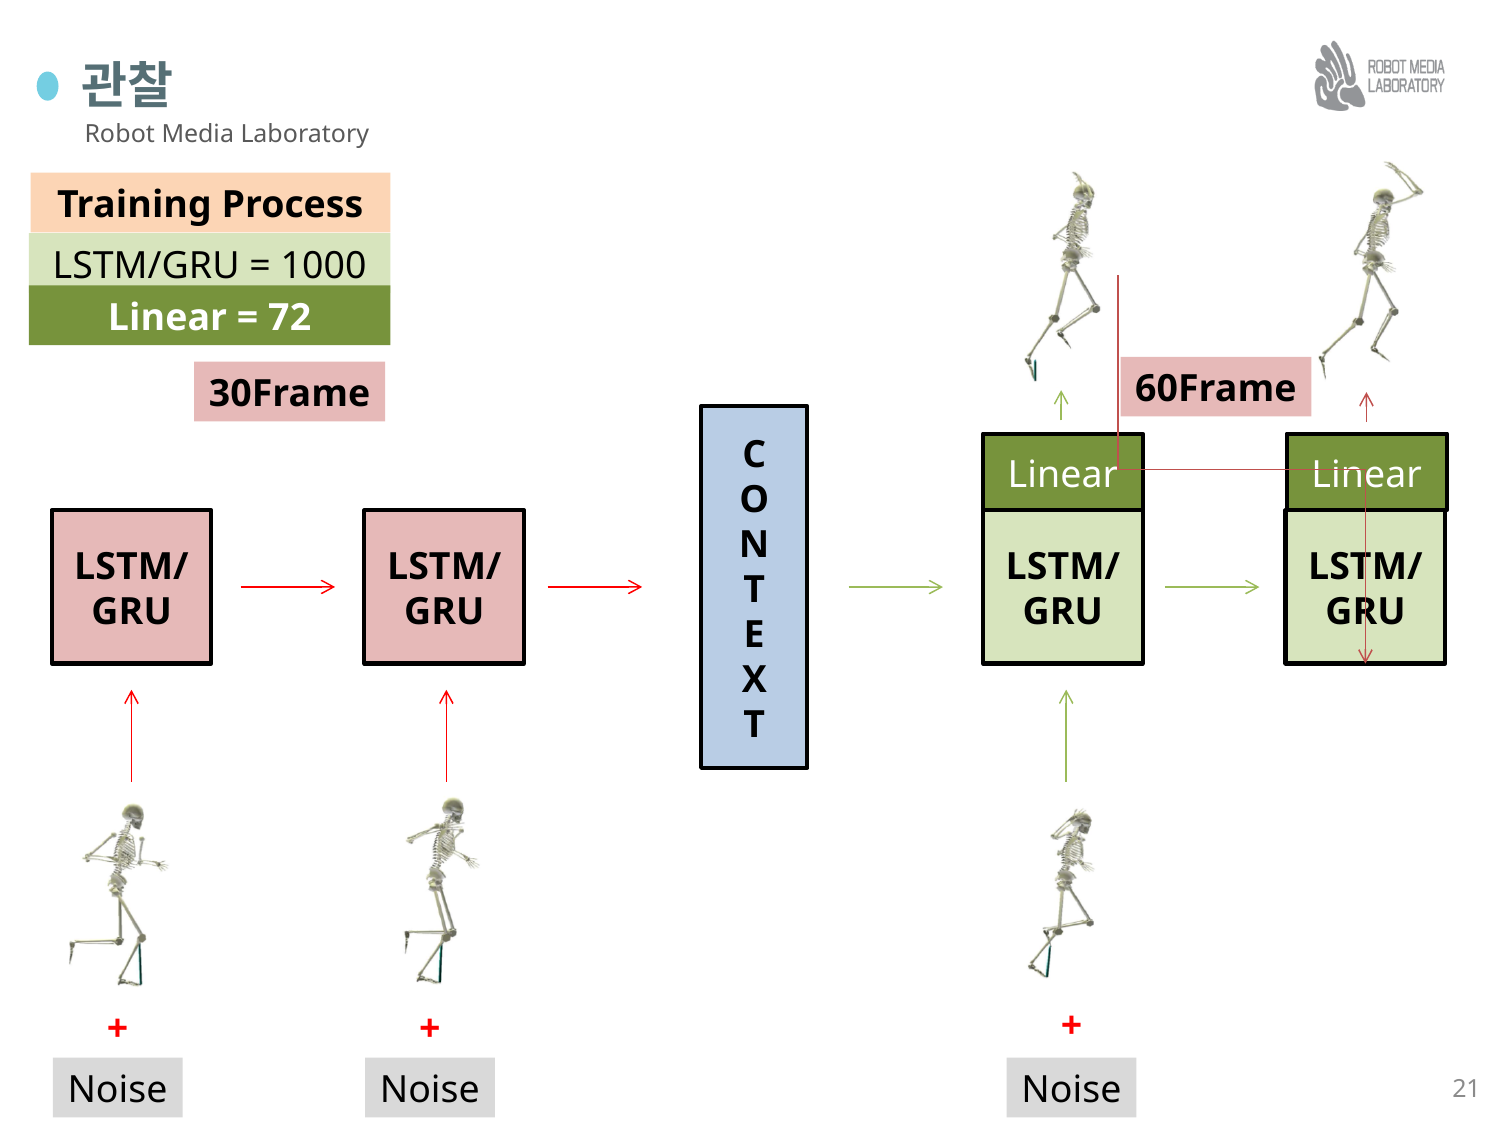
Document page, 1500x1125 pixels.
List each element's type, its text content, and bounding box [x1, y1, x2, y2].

picture [1015, 162, 1119, 388]
text_box + [92, 998, 144, 1057]
text_box LSTM/GRU [1369, 512, 1447, 666]
text_box Noise [1006, 1057, 1137, 1118]
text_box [1117, 274, 1366, 664]
text_box Noise [365, 1057, 495, 1118]
text_box Training Process [30, 172, 391, 233]
text_box LSTM/GRU [50, 508, 213, 666]
slide_number 21 [1145, 1059, 1496, 1120]
text_box Noise [52, 1057, 183, 1118]
text_box + [1045, 993, 1098, 1054]
text_box LSTM/GRU = 1000 [28, 233, 391, 285]
text_box Linear [981, 432, 1112, 512]
text_box Linear [1370, 432, 1449, 512]
text_box + [404, 997, 456, 1057]
picture [56, 787, 176, 991]
text_box LSTM/GRU [362, 508, 526, 666]
text_box C O N T E X T [699, 404, 809, 770]
picture [1017, 798, 1115, 983]
picture [394, 787, 486, 985]
picture [1316, 158, 1426, 393]
text_box LSTM/GRU [981, 512, 1113, 666]
text_box Linear = 72 [28, 285, 391, 346]
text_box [36, 45, 981, 154]
text_box 30Frame [194, 361, 386, 422]
picture [1307, 34, 1451, 119]
